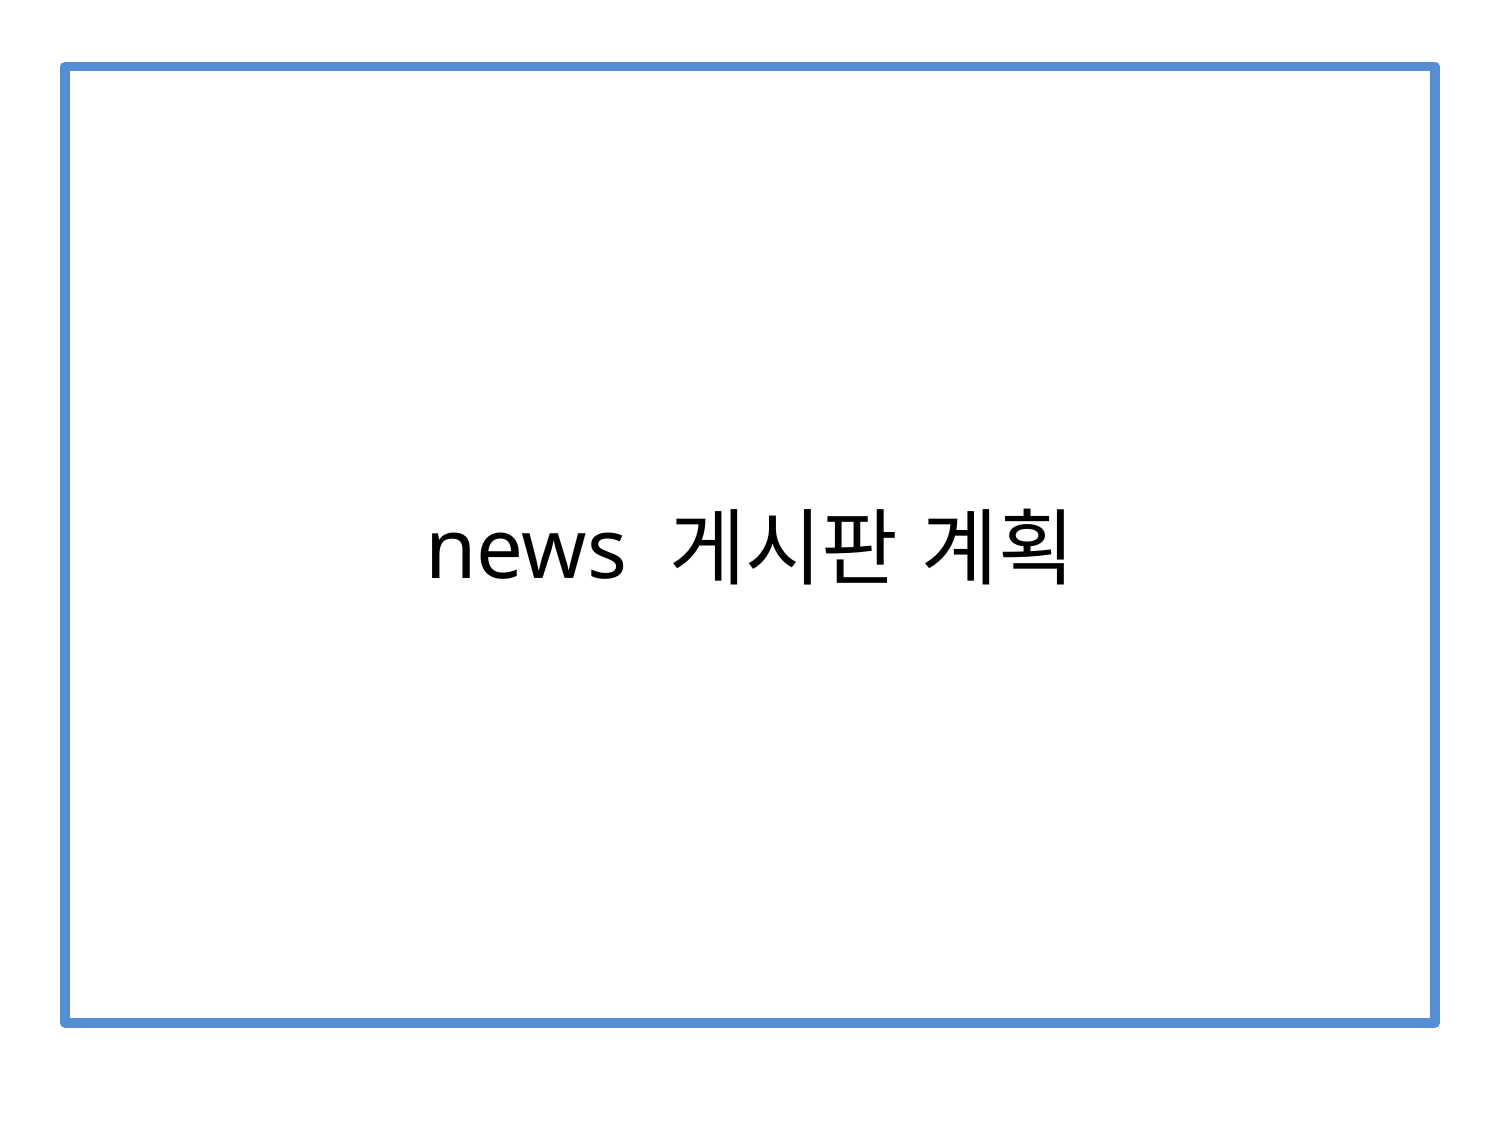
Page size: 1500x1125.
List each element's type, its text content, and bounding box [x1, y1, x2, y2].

text_box news 게시판 계획 [63, 64, 1437, 1025]
